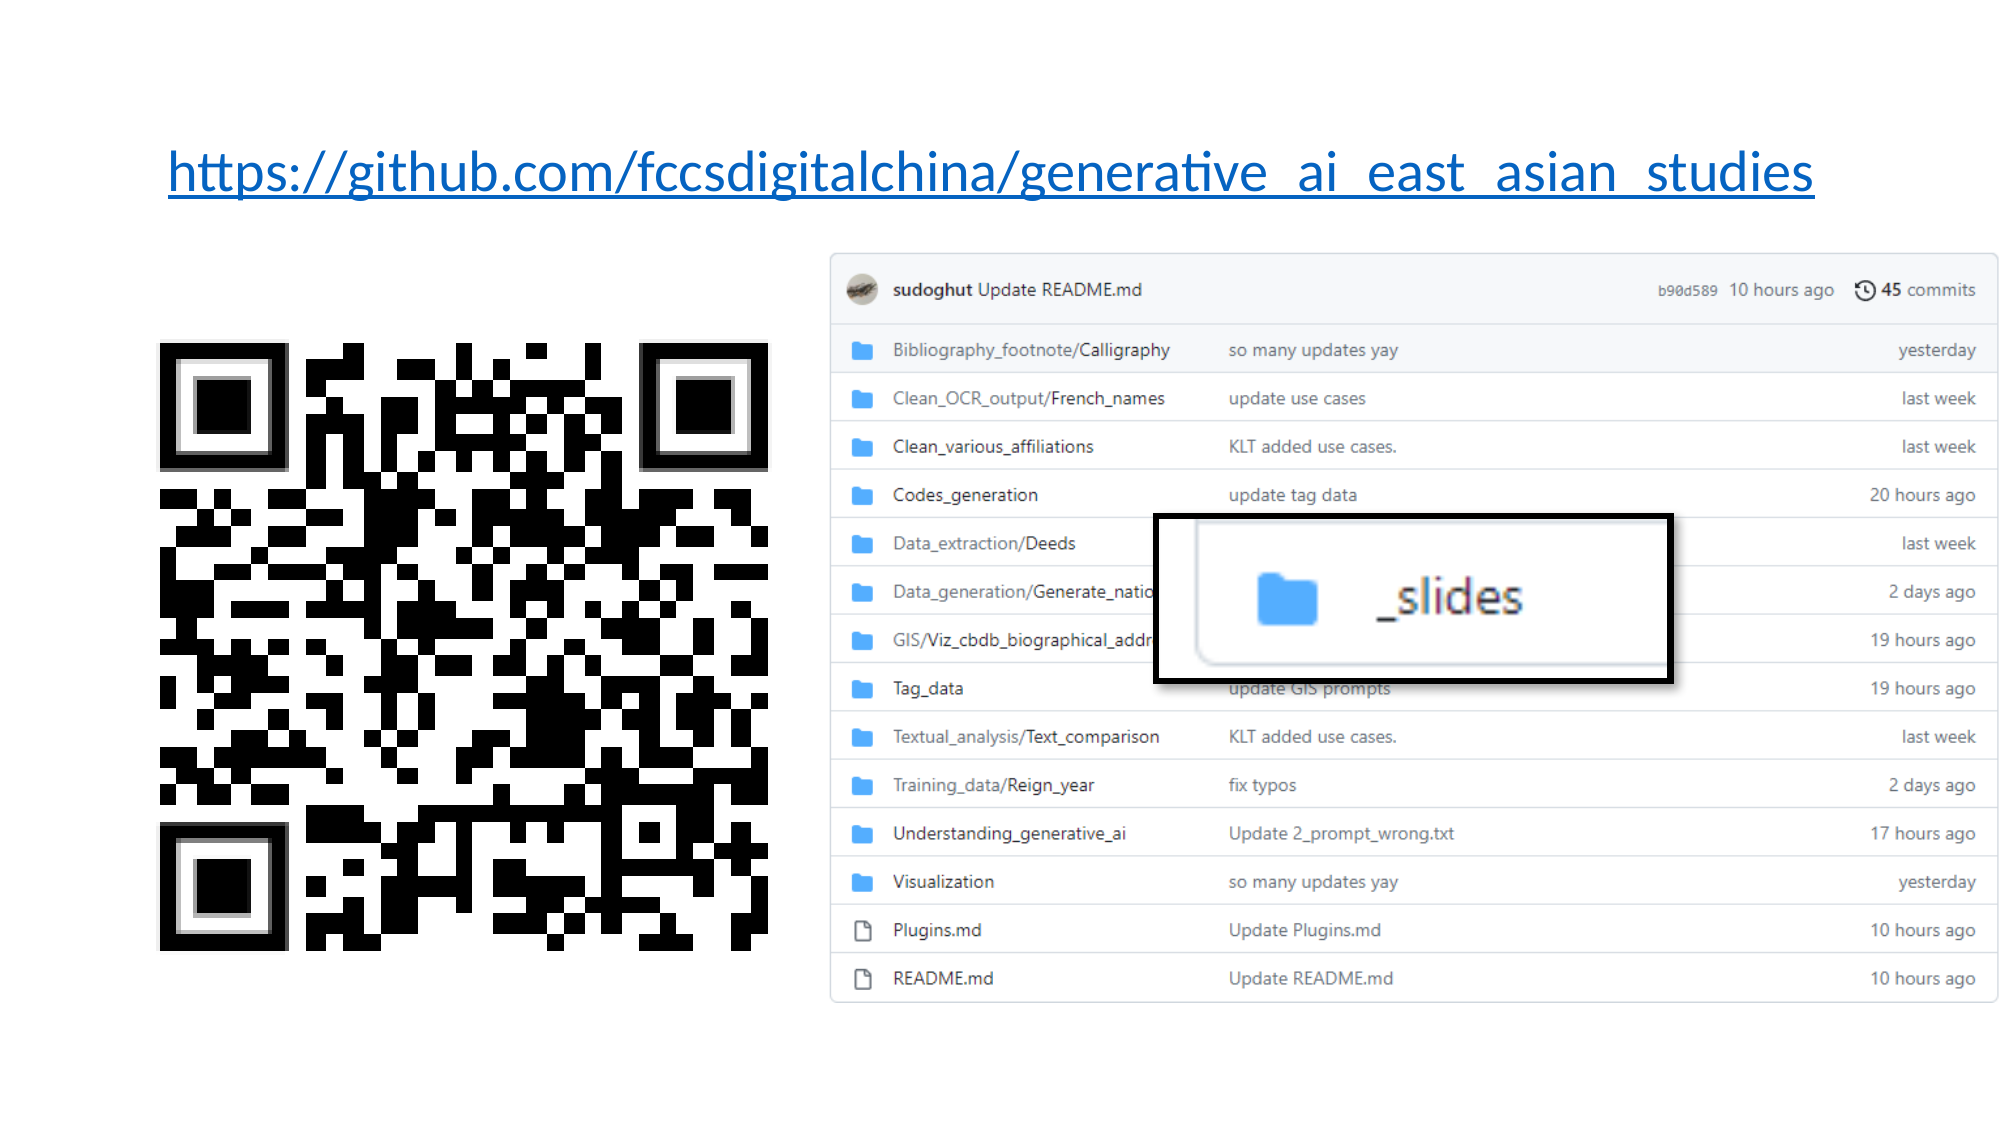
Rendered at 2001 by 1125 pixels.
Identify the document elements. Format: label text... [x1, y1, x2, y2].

picture [826, 249, 2000, 1003]
list https://github.com/fccsdigitalchina/generative_ai_east_asian_studies [152, 133, 1878, 250]
picture [152, 335, 781, 968]
